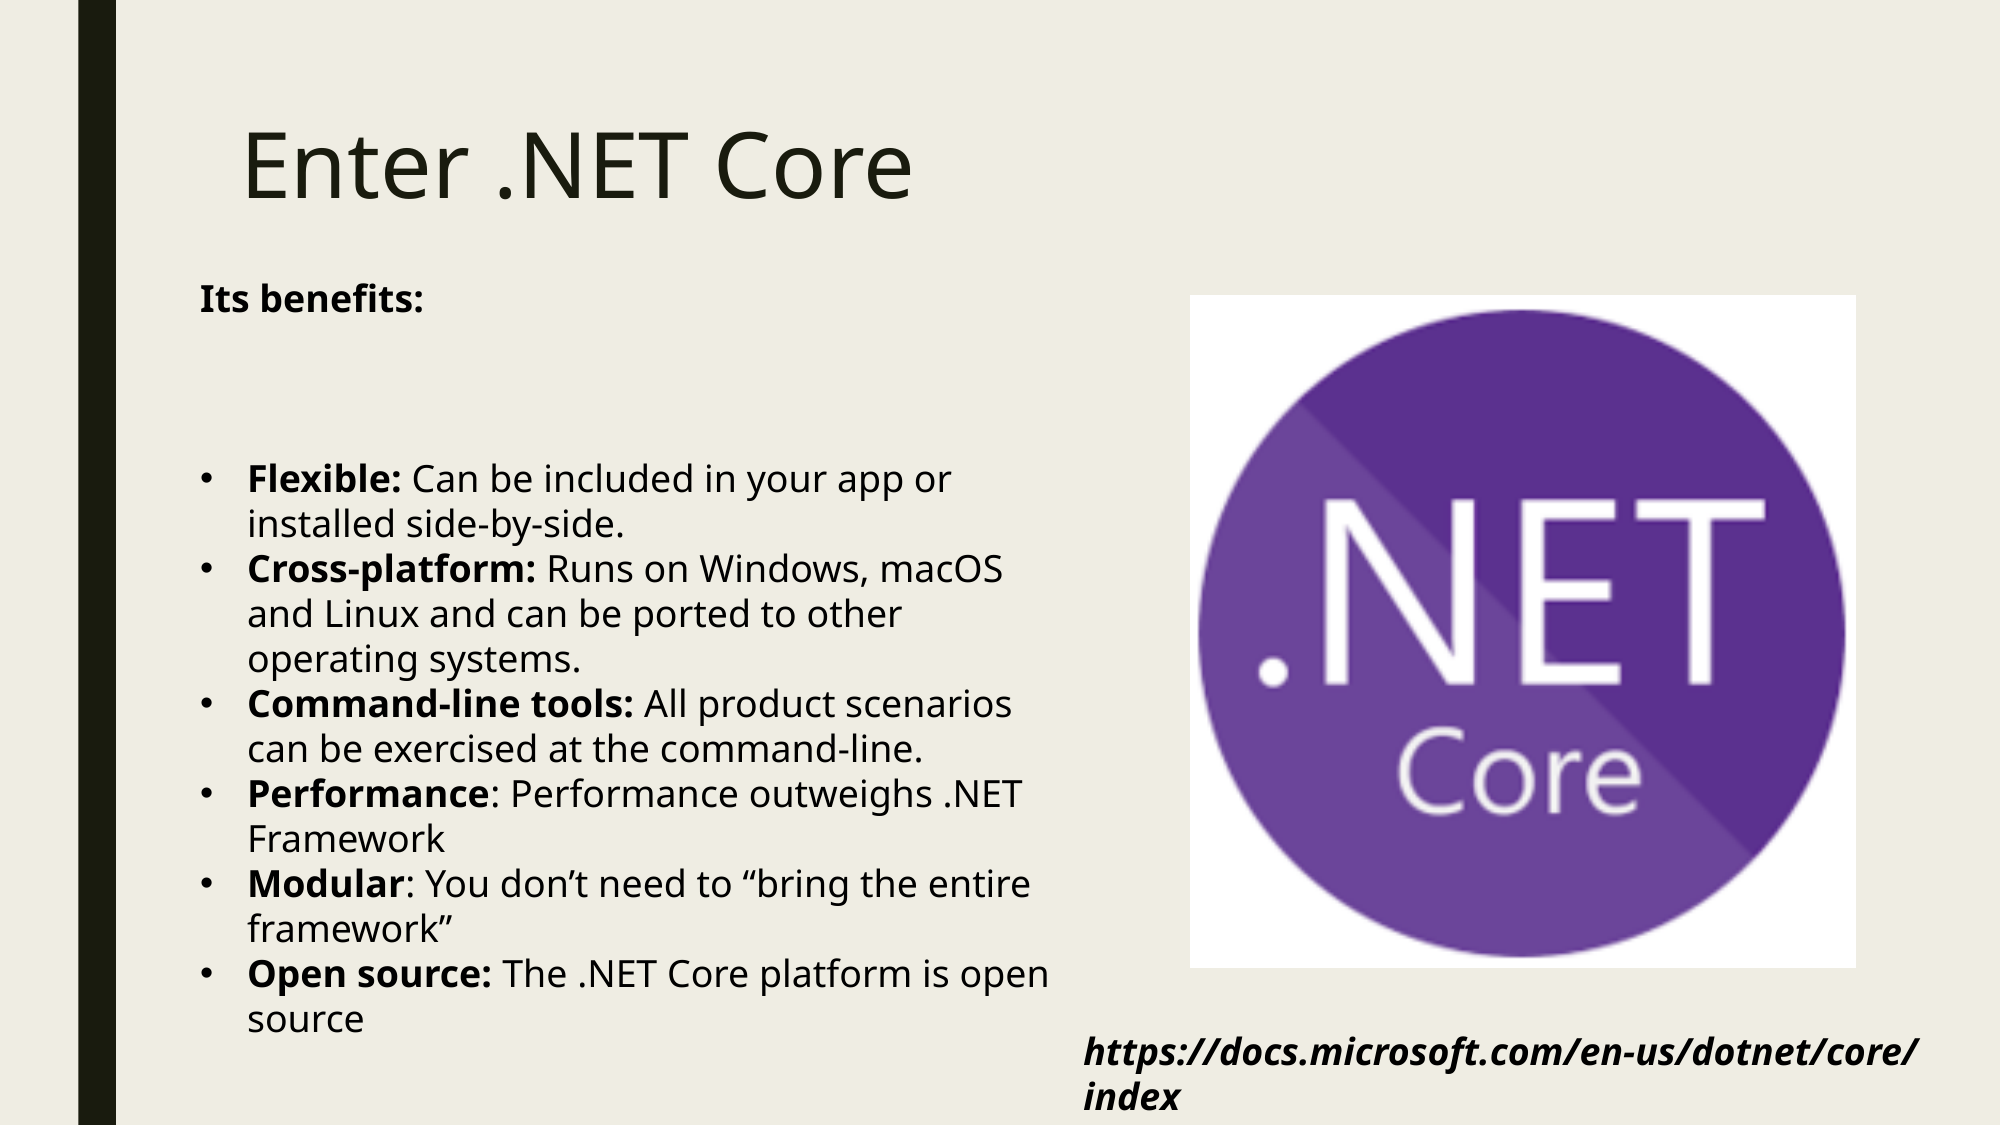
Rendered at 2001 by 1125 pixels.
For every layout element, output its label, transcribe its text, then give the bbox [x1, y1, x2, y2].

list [1190, 295, 1856, 968]
text_box https://docs.microsoft.com/en-us/dotnet/core/index [1068, 1020, 1966, 1125]
title Enter .NET Core [225, 112, 1800, 357]
text_box Its benefits: Flexible: Can be included in your app or installed side-by-side. Cross-platform: Runs on Windows, macOS and Linux and can be ported to other operating systems. Command-line tools: All product scenarios can be exercised at the command-line. Performance: Performance outweighs .NET Framework Modular: You don’t need to “bring the entire framework” Open source: The .NET Core platform is open source [185, 267, 1069, 1048]
